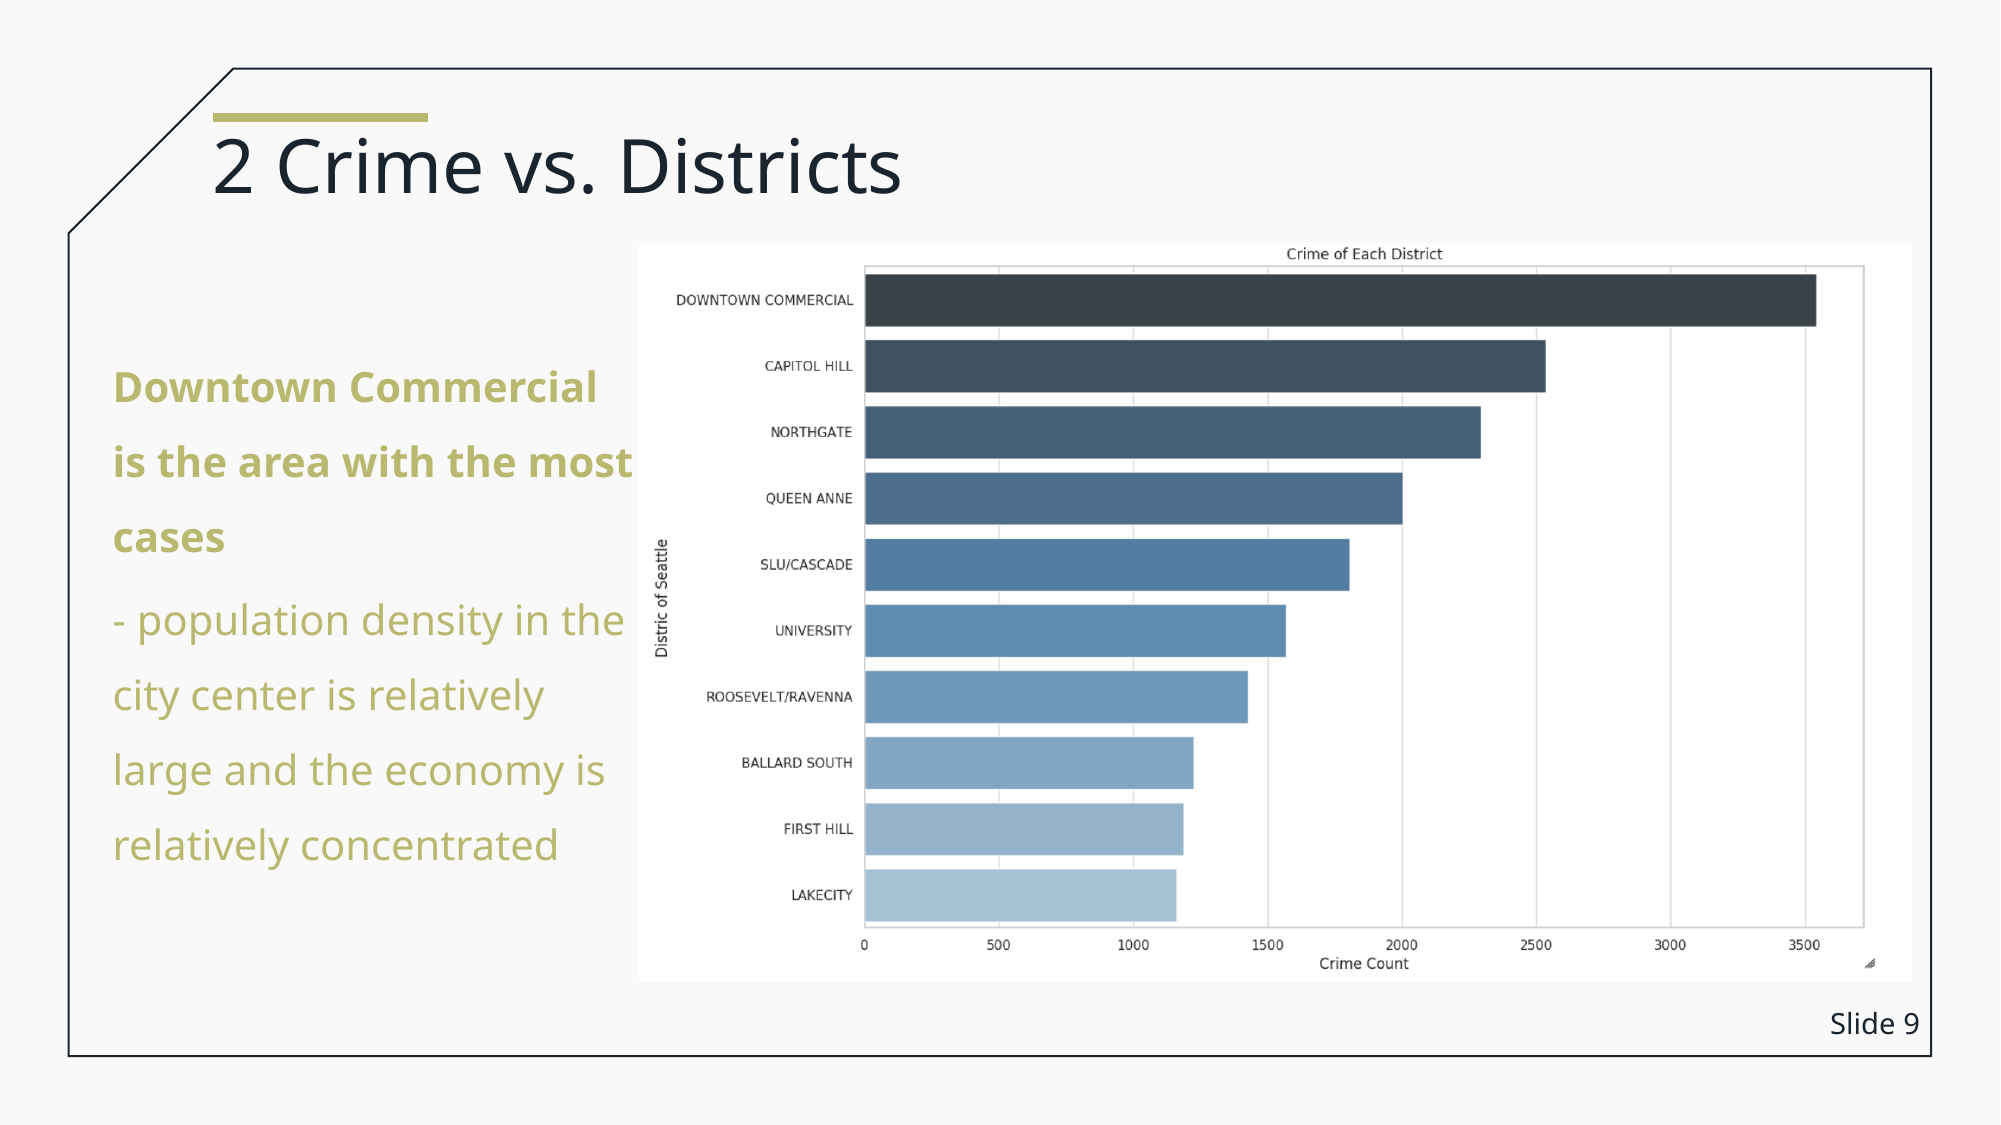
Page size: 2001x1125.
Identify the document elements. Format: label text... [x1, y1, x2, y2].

text_box Downtown Commercial is the area with the most cases - population density in the city center is relatively large and the economy is relatively concentrated [112, 335, 639, 869]
picture [639, 243, 1912, 982]
list 2 Crime vs. Districts [197, 121, 1932, 320]
